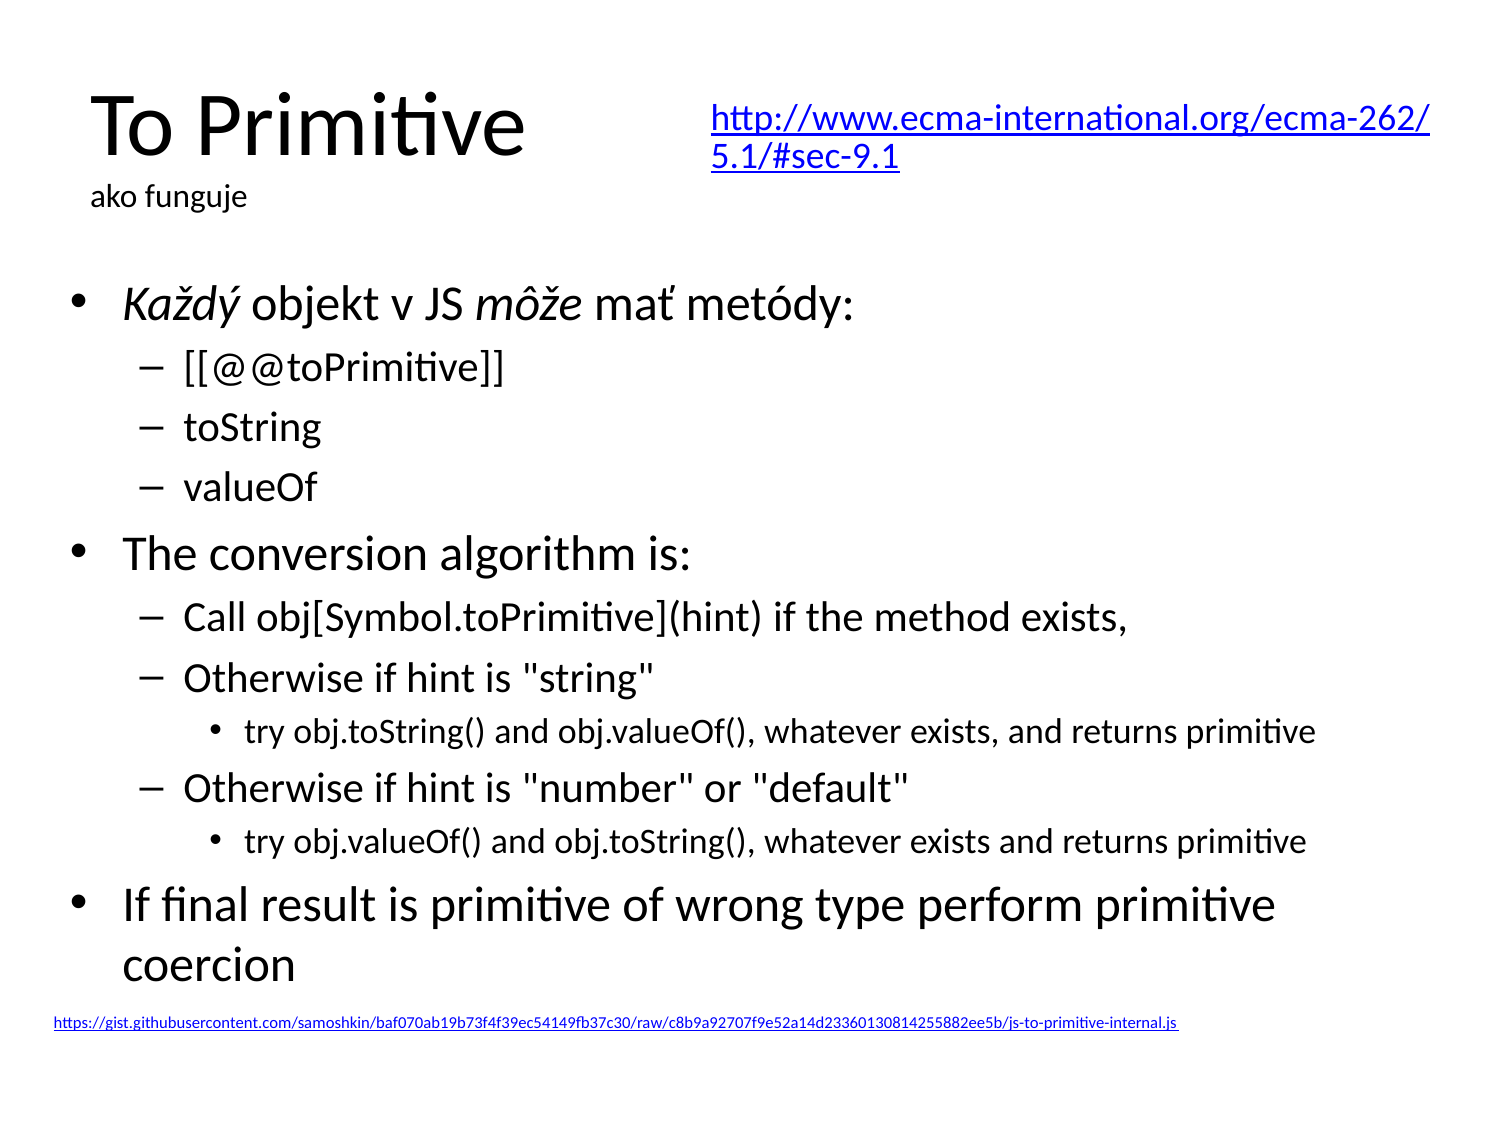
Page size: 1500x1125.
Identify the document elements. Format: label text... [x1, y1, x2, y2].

list Každý objekt v JS môže mať metódy: [[@@toPrimitive]] toString valueOf The conversion algorithm is: Call obj[Symbol.toPrimitive](hint) if the method exists, Otherwise if hint is "string" try obj.toString() and obj.valueOf(), whatever exists, and returns primitive Otherwise if hint is "number" or "default" try obj.valueOf() and obj.toString(), whatever exists and returns primitive If final result is primitive of wrong type perform primitive coercion [54, 262, 1446, 1004]
title To Primitive ako funguje [75, 45, 805, 233]
text_box https://gist.githubusercontent.com/samoshkin/baf070ab19b73f4f39ec54149fb37c30/raw/c8b9a92707f9e52a14d23360130814255882ee5b/js-to-primitive-internal.js [38, 1004, 1446, 1040]
text_box http://www.ecma-international.org/ecma-262/5.1/#sec-9.1 [695, 85, 1446, 146]
